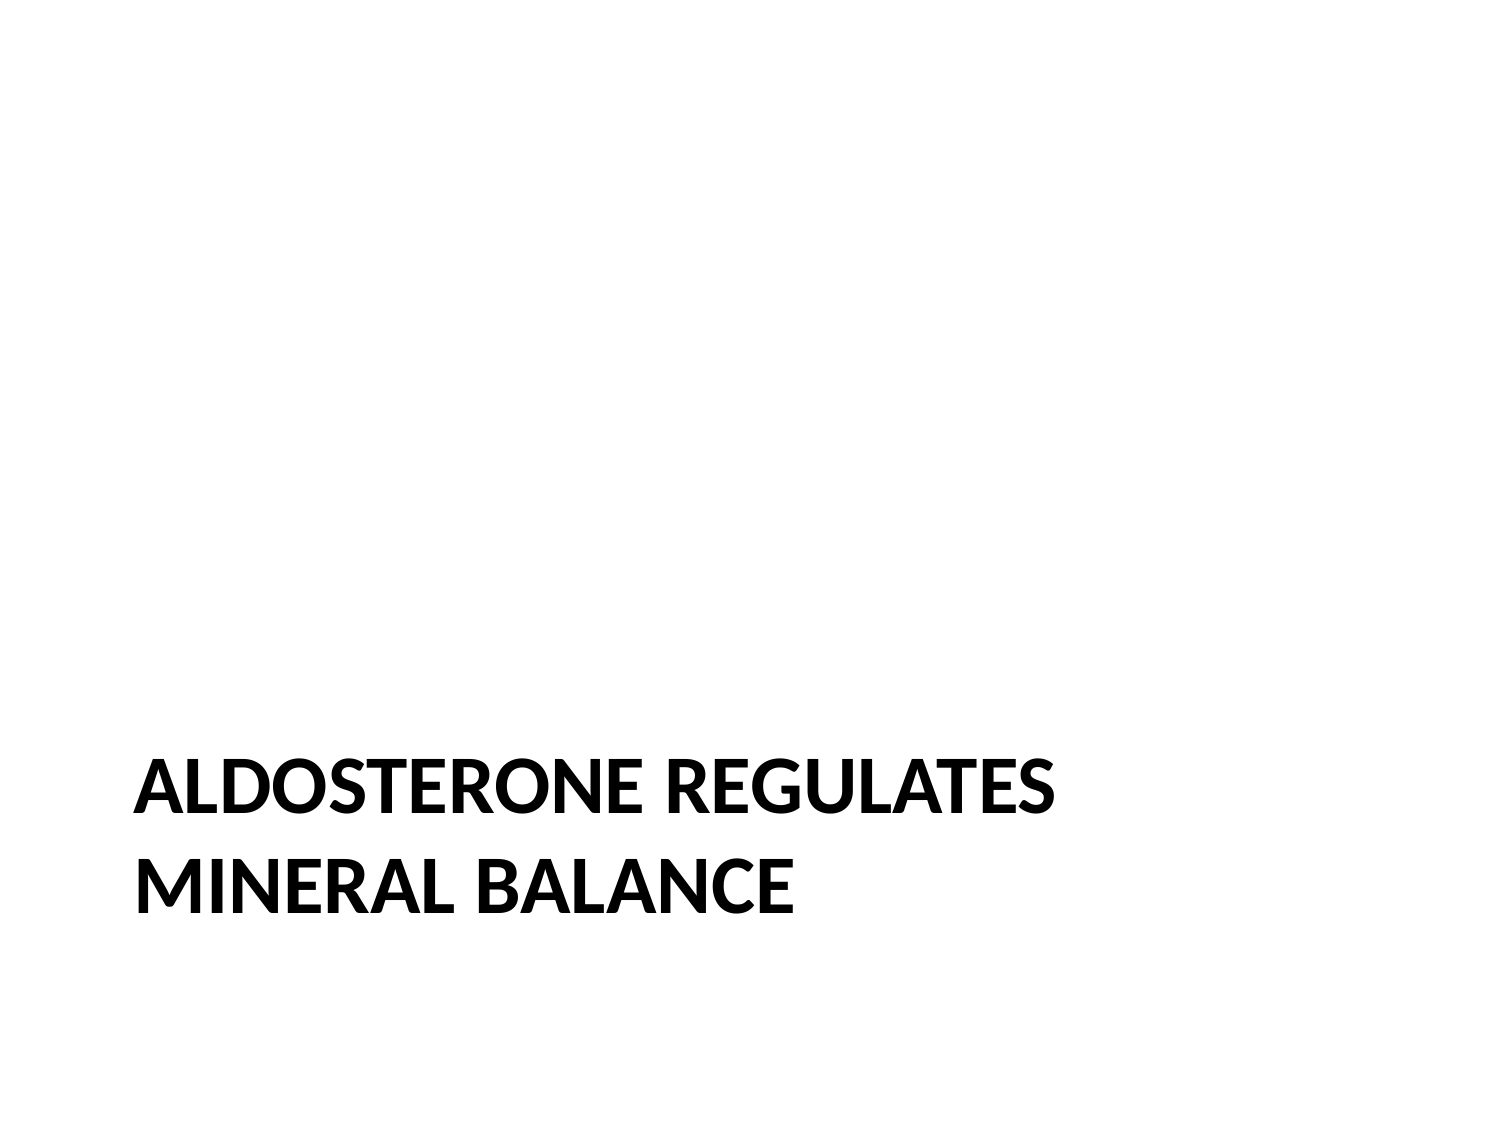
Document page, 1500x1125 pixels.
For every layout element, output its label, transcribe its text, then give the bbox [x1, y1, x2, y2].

title Aldosterone Regulates Mineral Balance [118, 722, 1394, 947]
